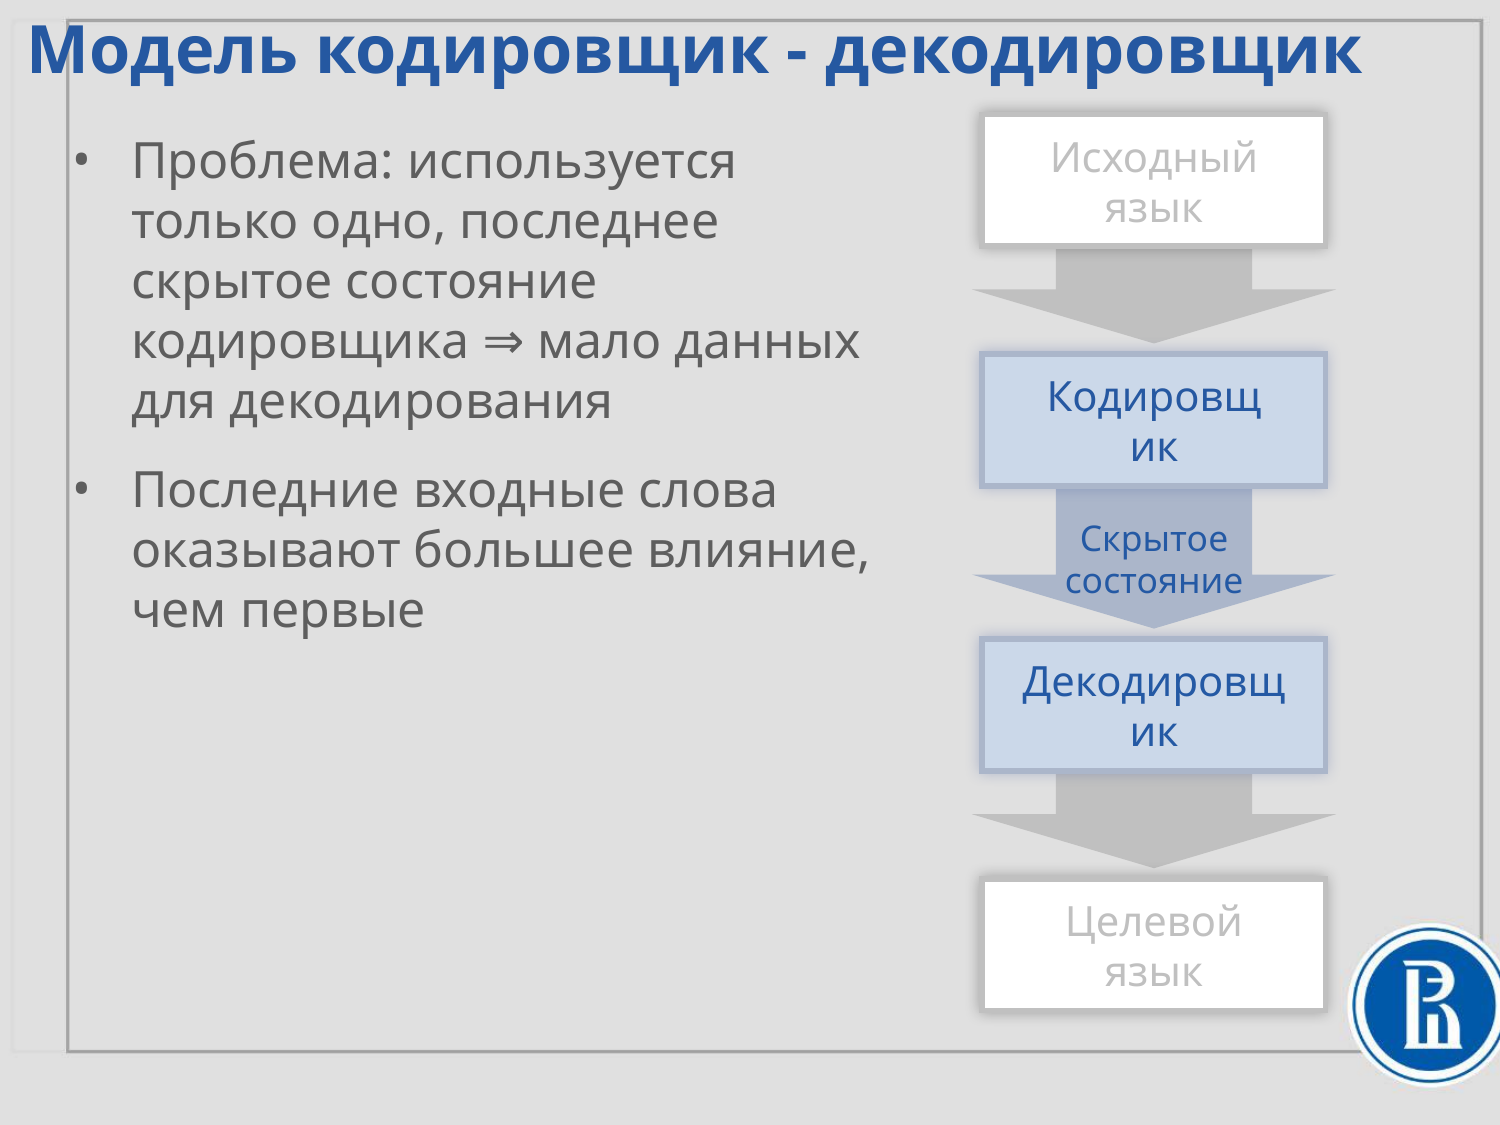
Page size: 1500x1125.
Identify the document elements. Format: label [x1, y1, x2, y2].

text_box [68, 124, 908, 642]
text_box [981, 638, 1326, 772]
text_box [971, 249, 1337, 344]
text_box [982, 878, 1326, 1011]
text_box [981, 114, 1326, 247]
text_box [981, 353, 1326, 487]
text_box [971, 489, 1337, 629]
text_box [0, 0, 1500, 98]
text_box [971, 774, 1337, 869]
picture [0, 98, 1500, 1125]
